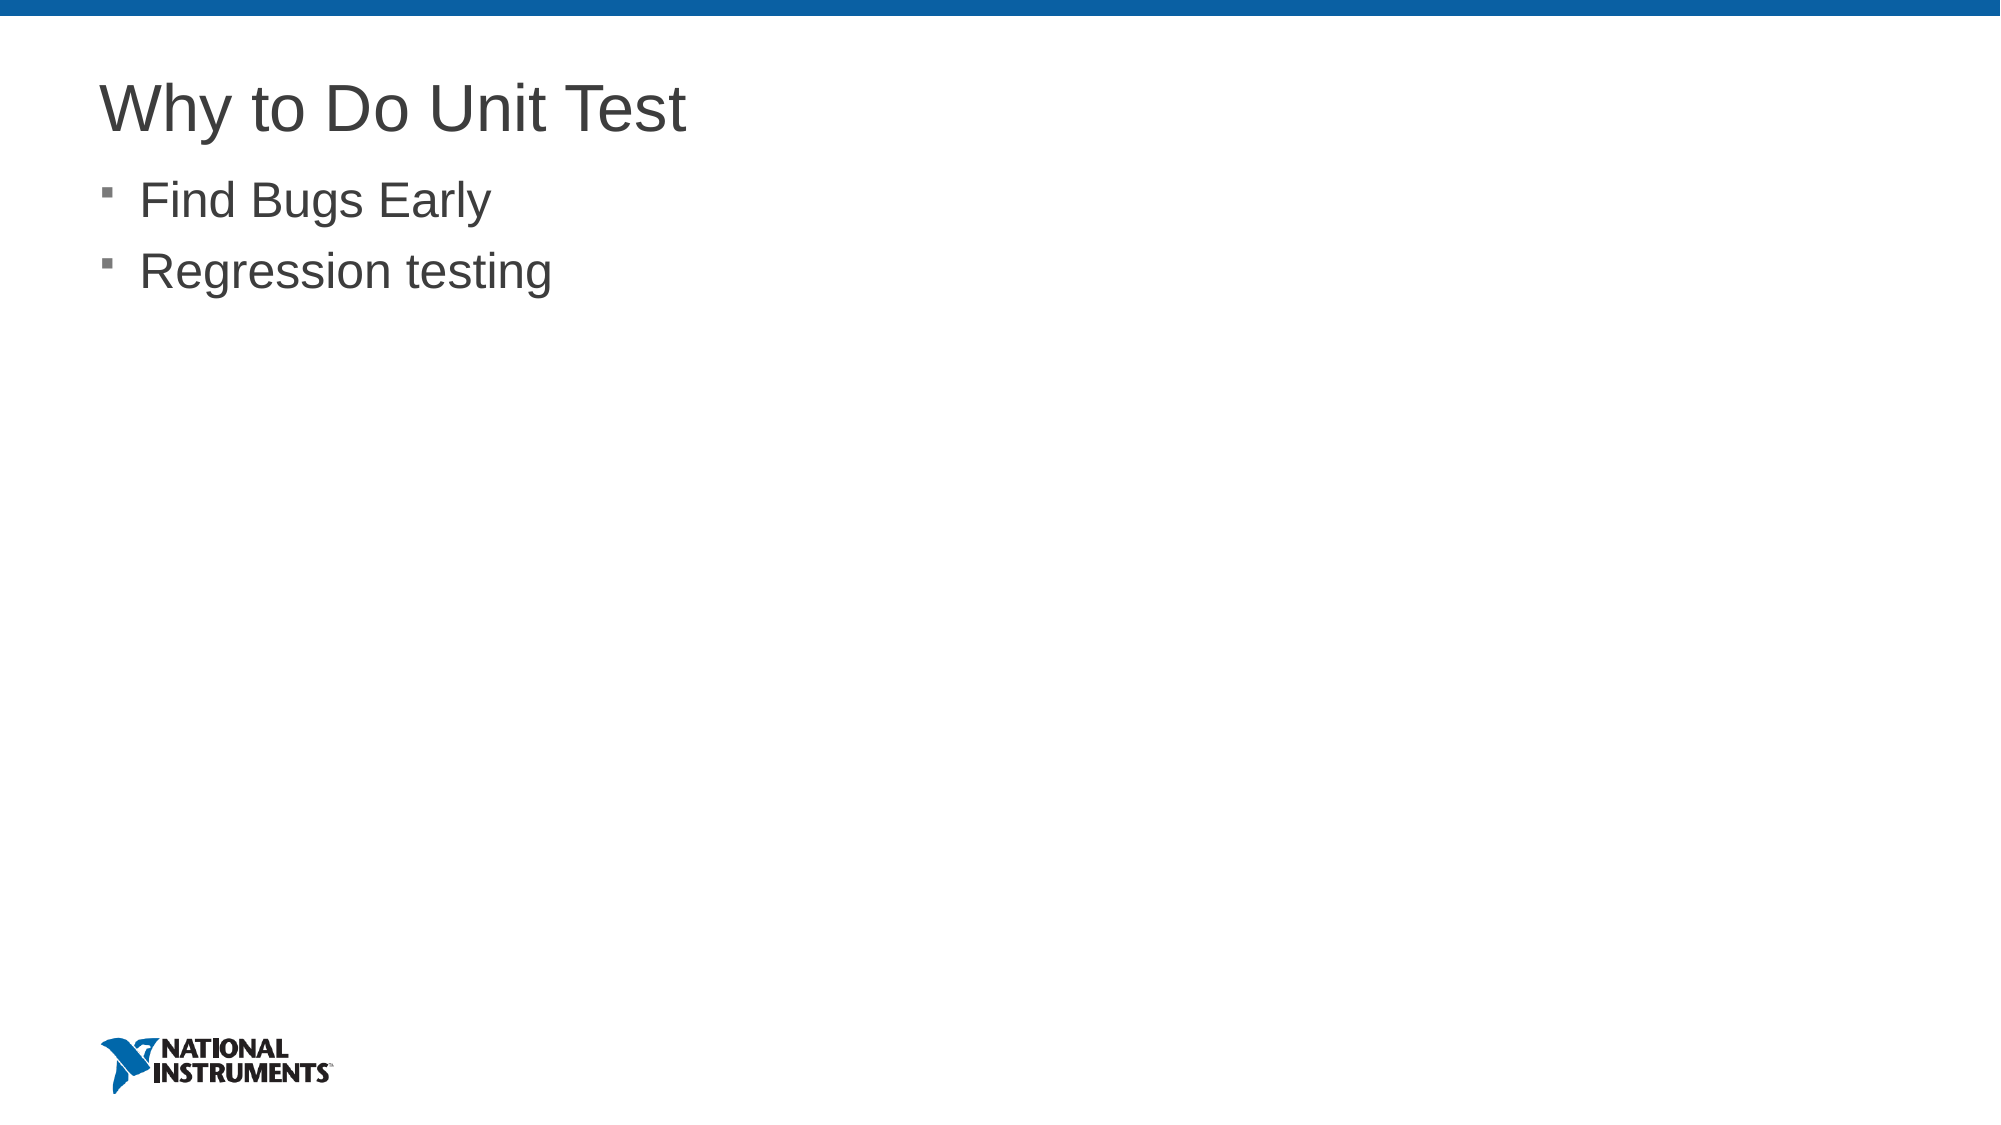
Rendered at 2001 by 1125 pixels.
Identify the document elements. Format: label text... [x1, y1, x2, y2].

list Find Bugs Early Regression testing [99, 159, 1900, 964]
title Why to Do Unit Test [99, 60, 1900, 159]
